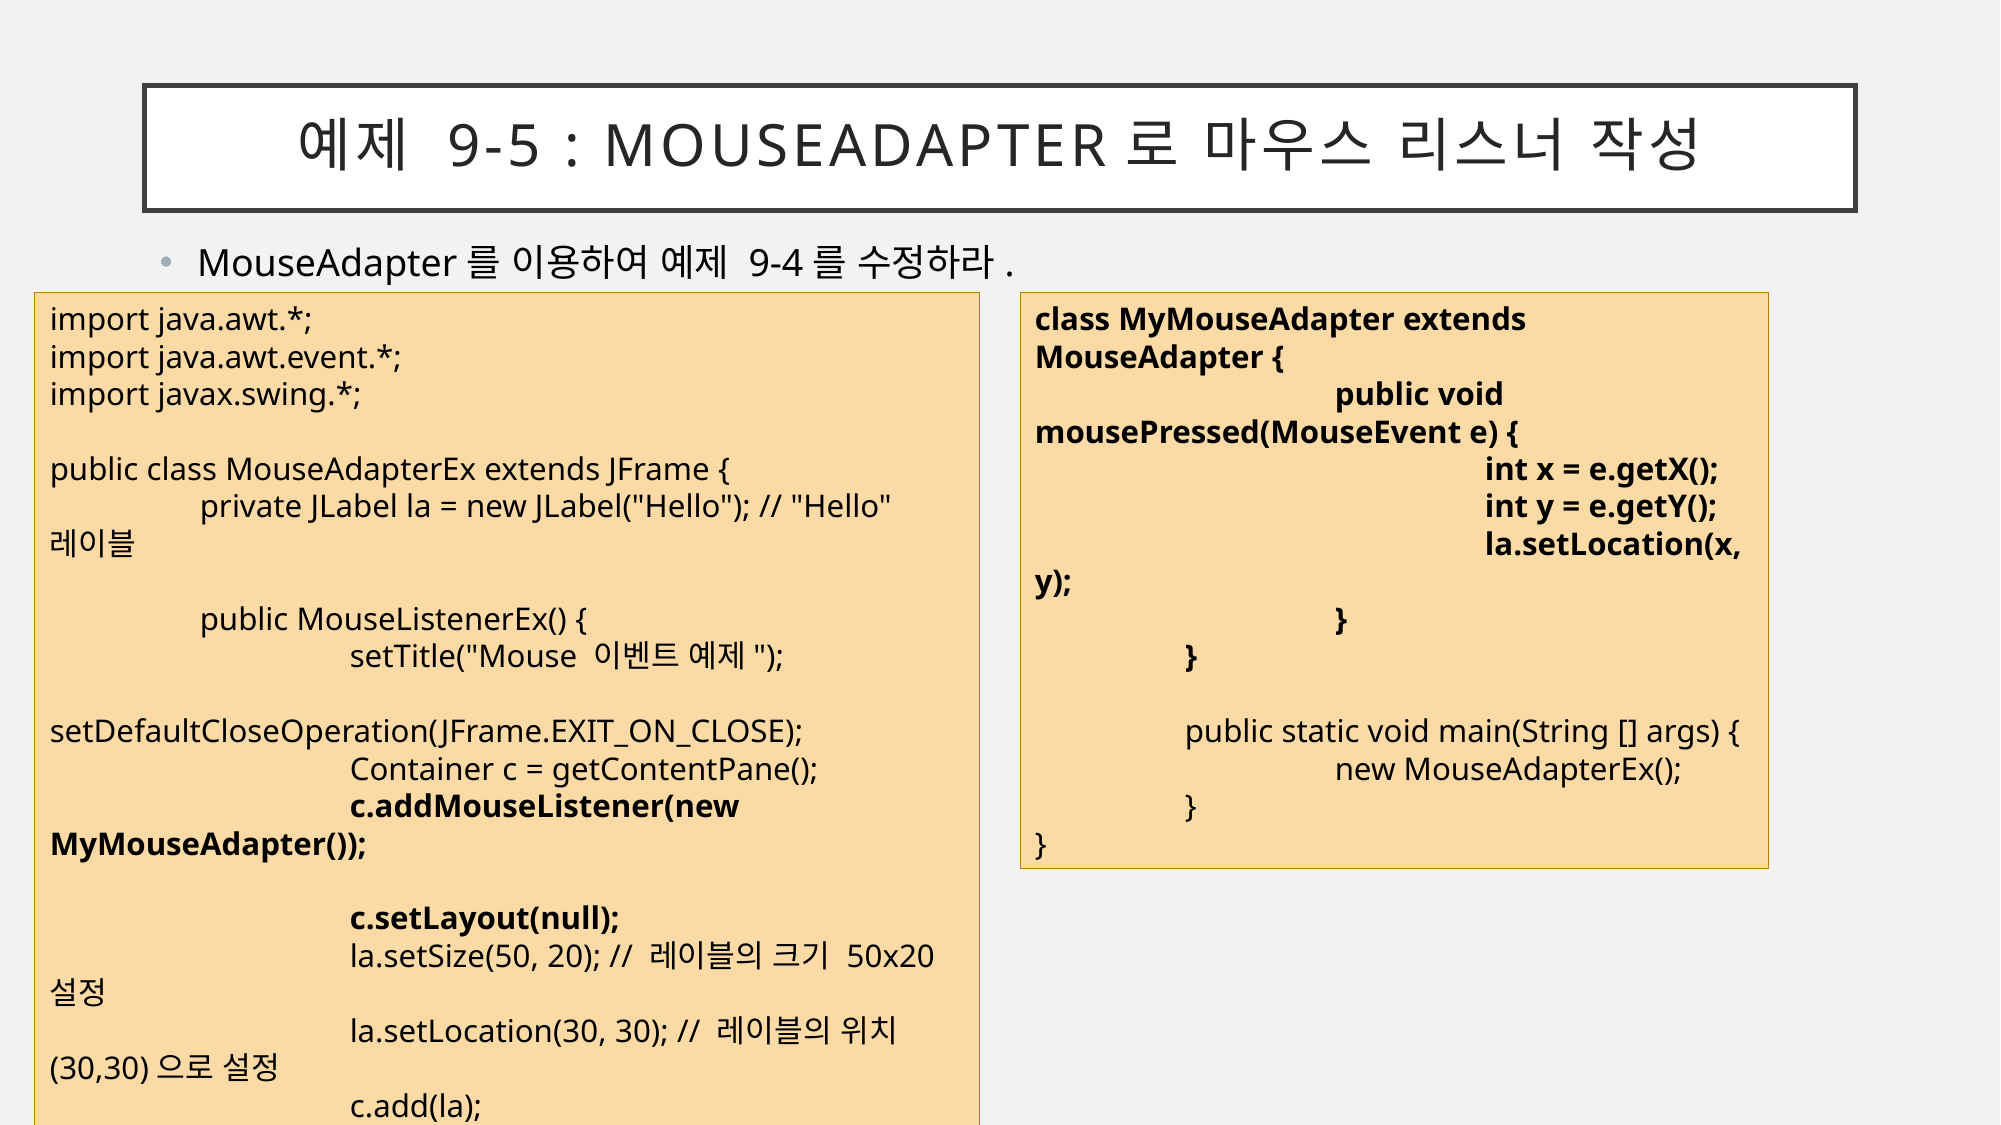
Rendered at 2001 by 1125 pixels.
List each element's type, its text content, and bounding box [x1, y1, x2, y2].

text_box import java.awt.*; import java.awt.event.*; import javax.swing.*; public class MouseAdapterEx extends JFrame { private JLabel la = new JLabel("Hello"); // "Hello" 레이블 public MouseListenerEx() { setTitle("Mouse 이벤트 예제"); setDefaultCloseOperation(JFrame.EXIT_ON_CLOSE); Container c = getContentPane(); c.addMouseListener(new MyMouseAdapter()); c.setLayout(null); la.setSize(50, 20); // 레이블의 크기 50x20 설정 la.setLocation(30, 30); // 레이블의 위치 (30,30)으로 설정 c.add(la); setSize(200, 200); setVisible(true); } [34, 292, 980, 1125]
title 예제 9-5 : MouseAdapter로 마우스 리스너 작성 [142, 83, 1858, 213]
text_box class MyMouseAdapter extends MouseAdapter { public void mousePressed(MouseEvent e) { int x = e.getX(); int y = e.getY(); la.setLocation(x, y); } } public static void main(String [] args) { new MouseAdapterEx(); } } [1020, 292, 1769, 869]
list MouseAdapter를 이용하여 예제 9-4를 수정하라. [144, 231, 1856, 293]
